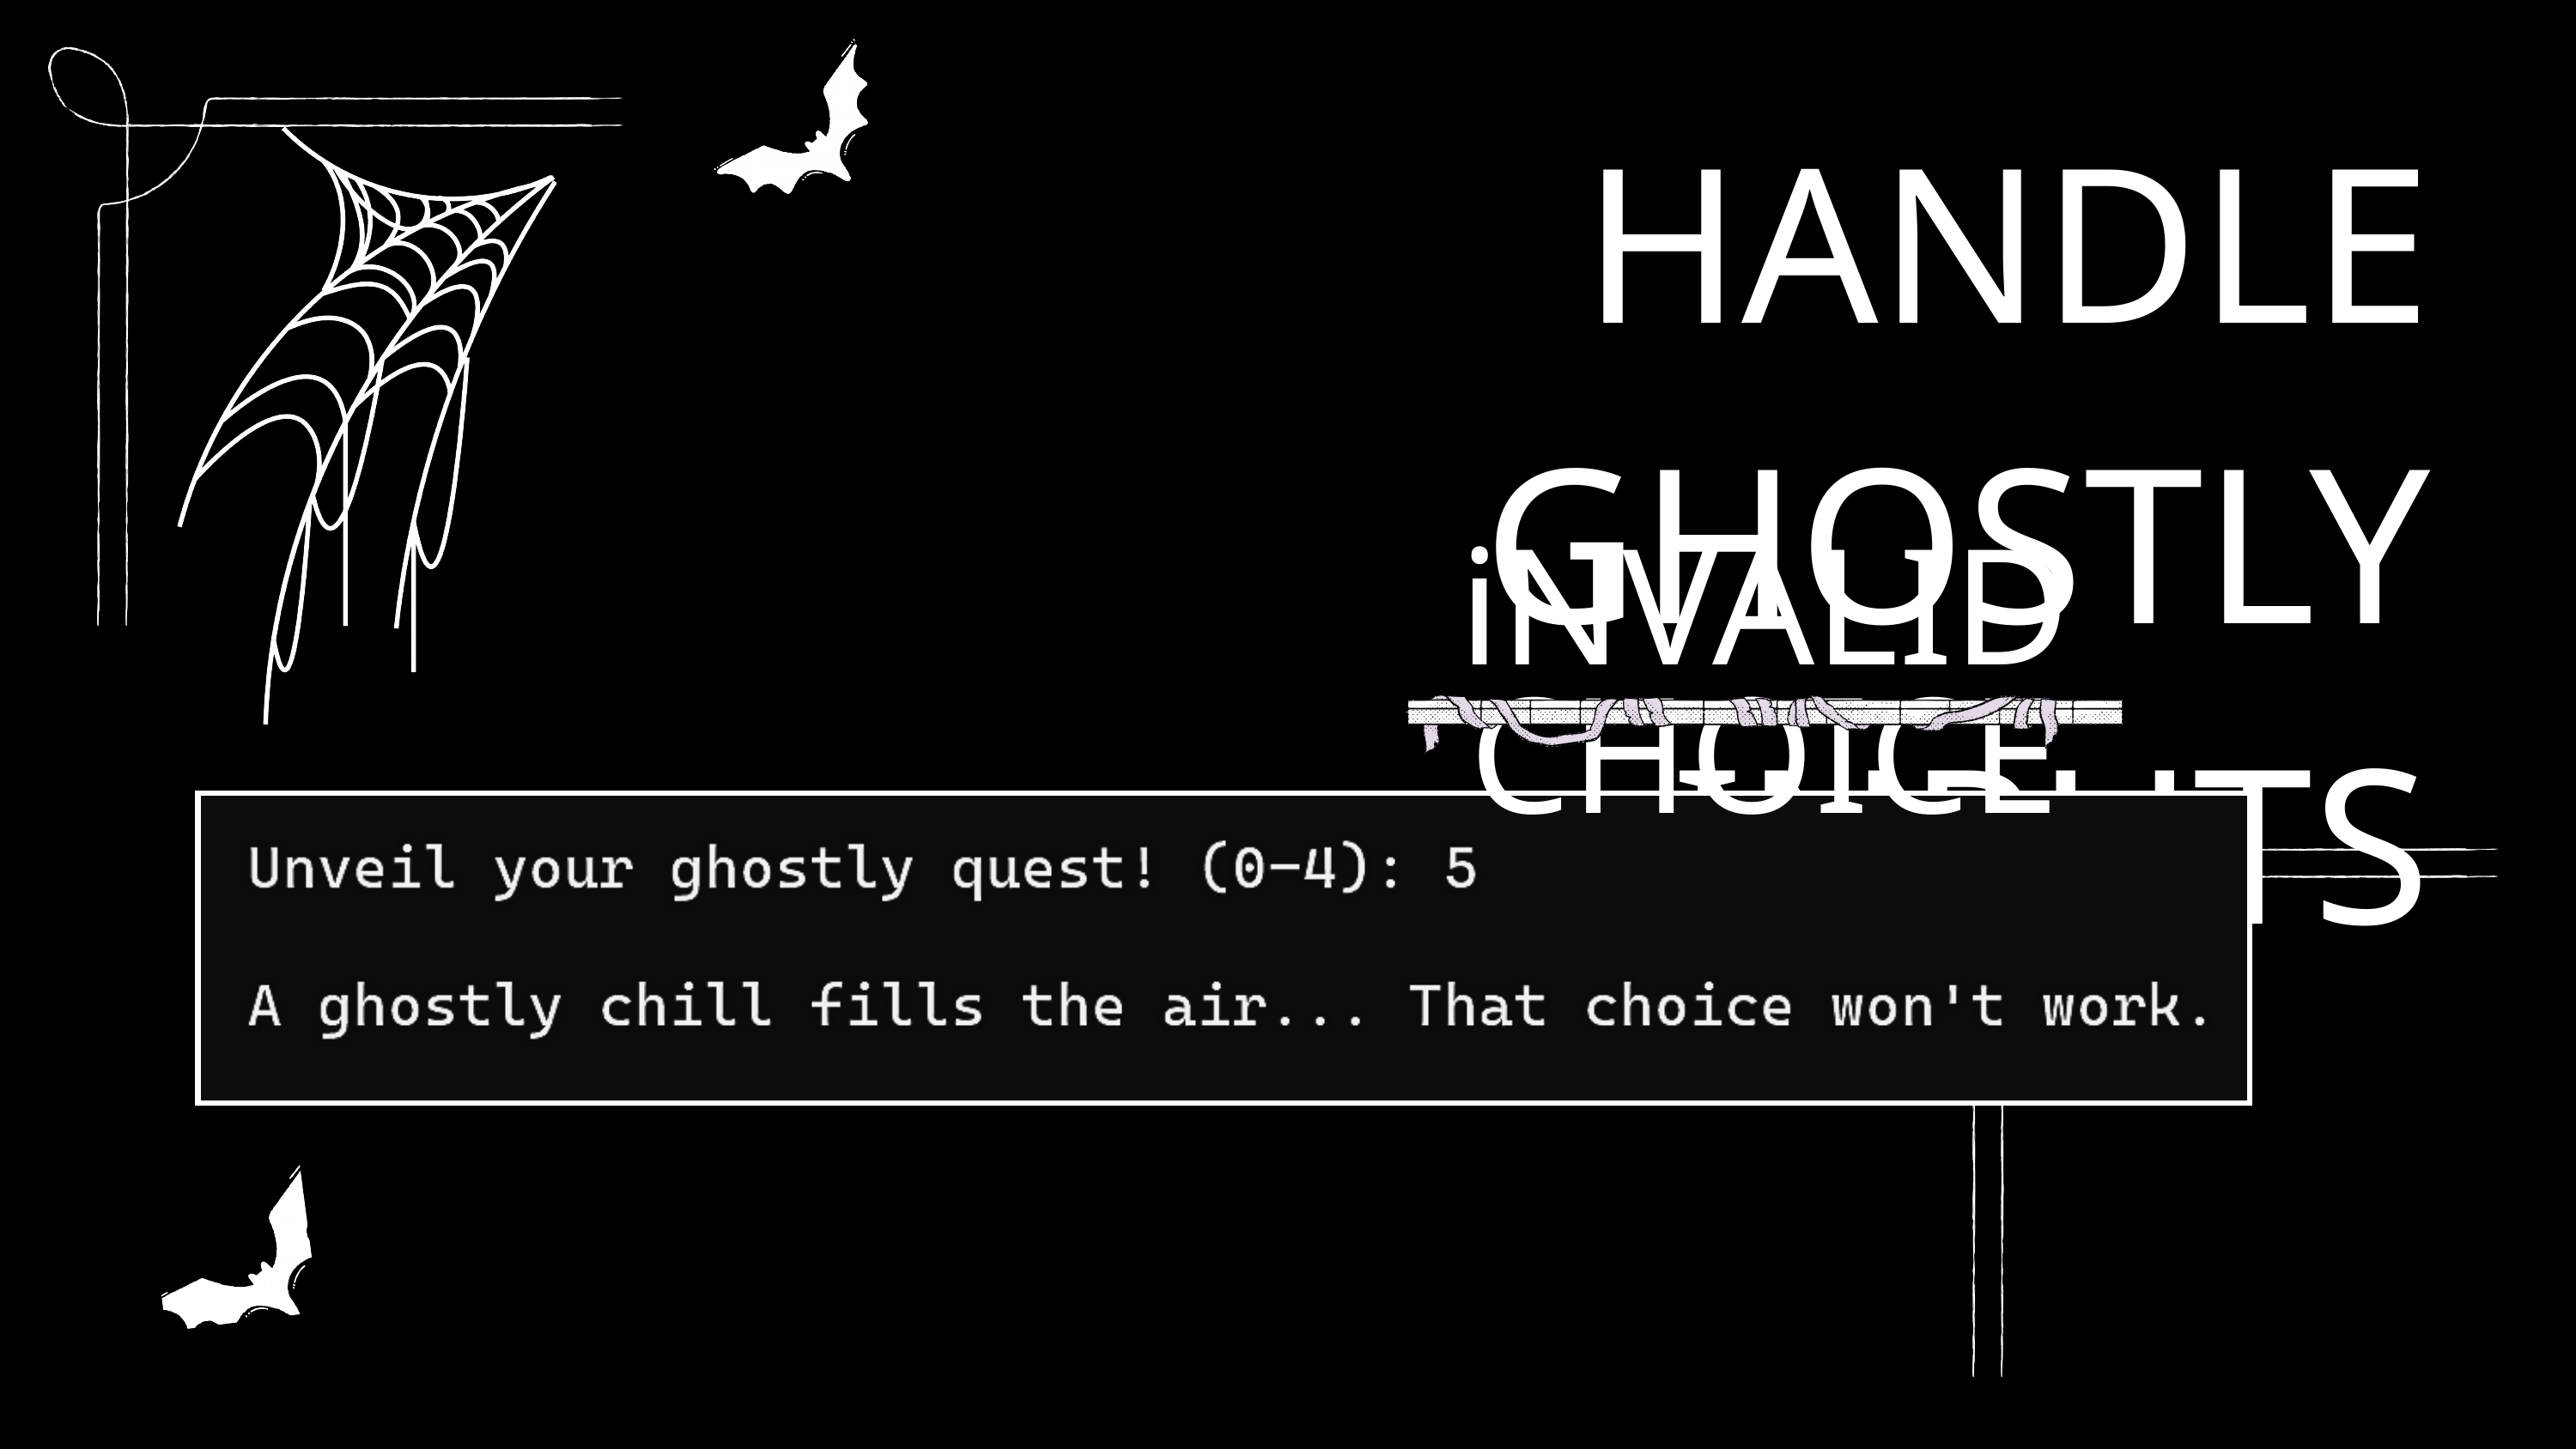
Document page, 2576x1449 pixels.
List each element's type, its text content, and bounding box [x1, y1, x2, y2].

text_box [48, 46, 624, 627]
text_box [197, 792, 2250, 1103]
text_box [146, 1159, 319, 1332]
text_box [1406, 694, 2123, 755]
text_box iNVALID CHOICE [1362, 549, 2167, 846]
text_box [177, 126, 557, 724]
text_box [1923, 797, 2500, 1378]
text_box HANDLE GHOSTLY INPUTS [958, 65, 2432, 967]
text_box [714, 39, 868, 194]
